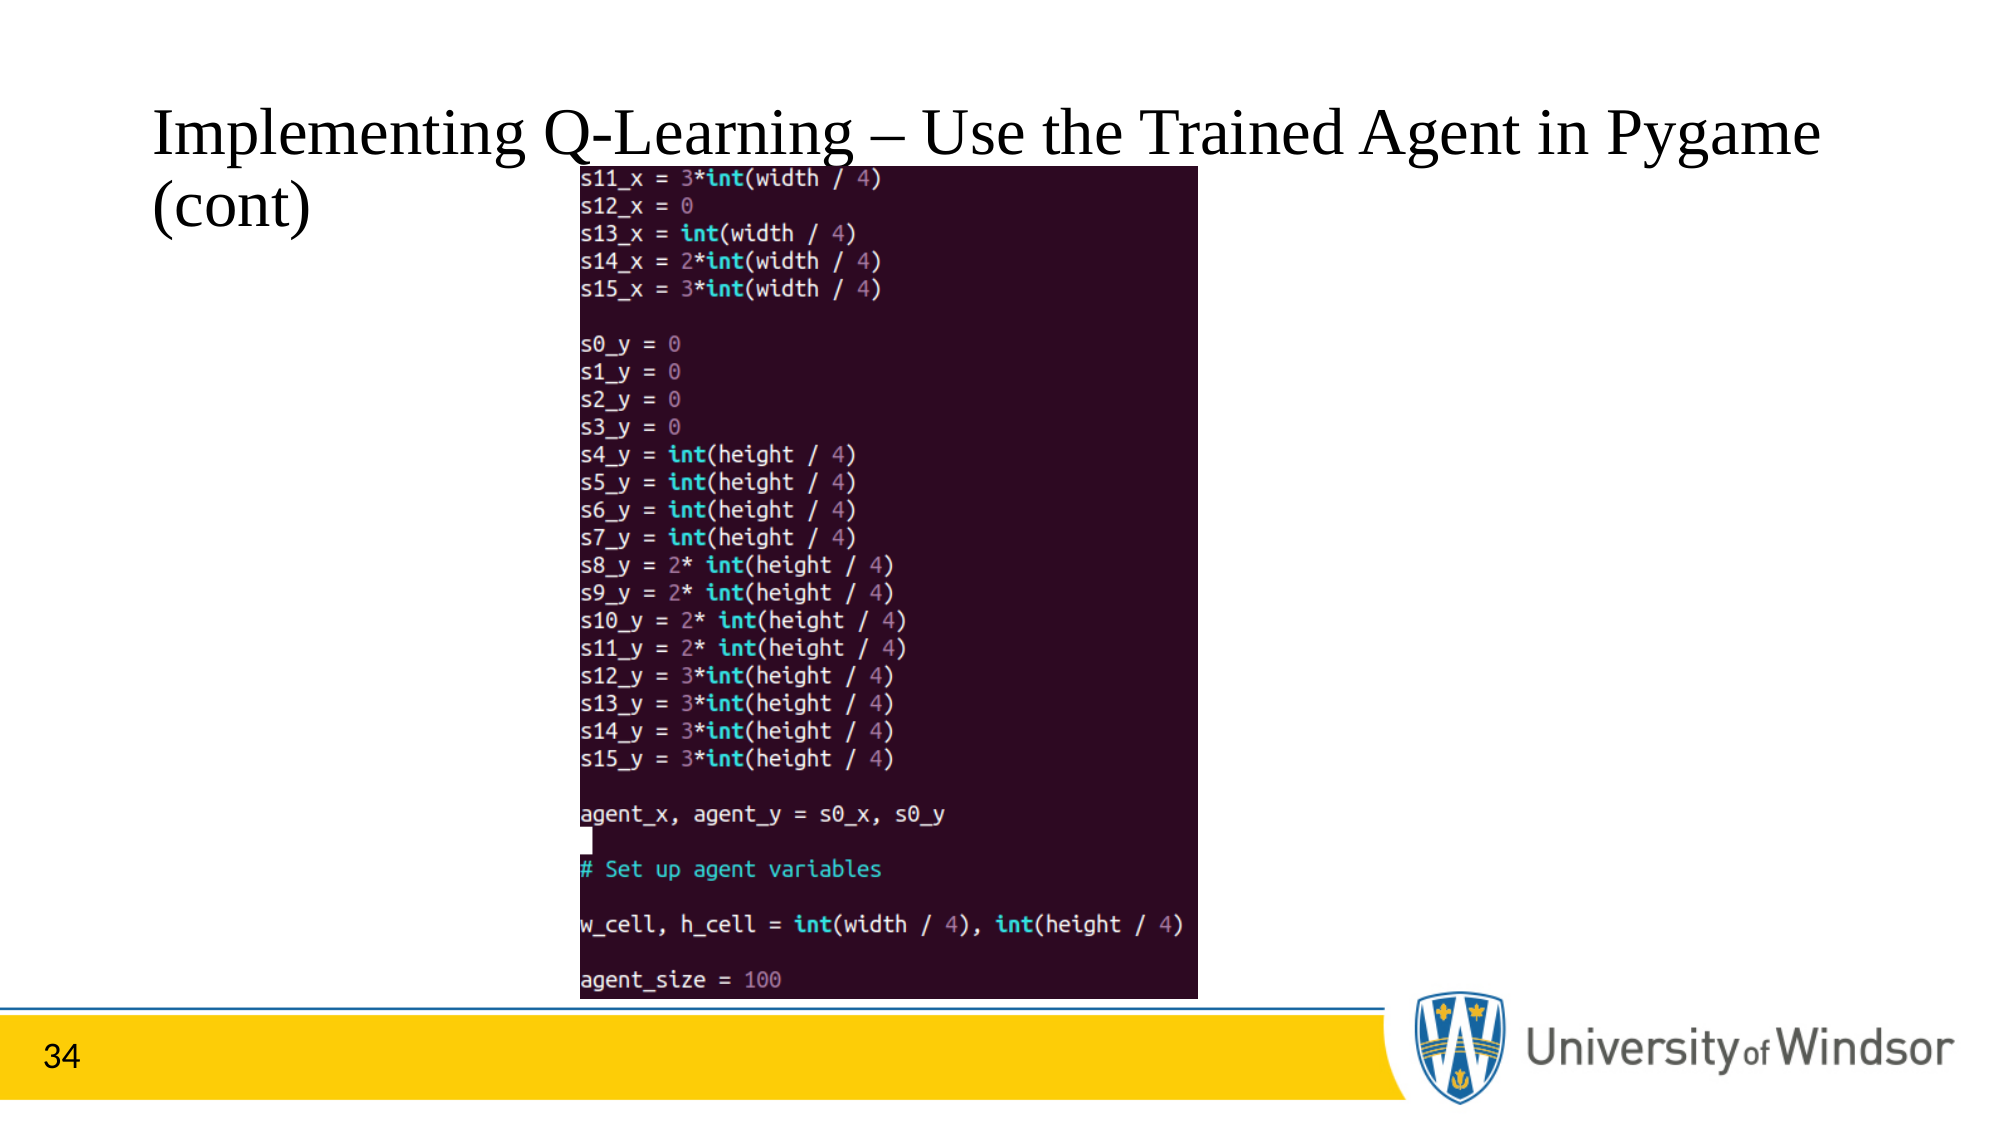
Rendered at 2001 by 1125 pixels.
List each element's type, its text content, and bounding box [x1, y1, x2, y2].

picture [0, 165, 2000, 1125]
text_box 34 [27, 1023, 136, 1091]
text_box Implementing Q-Learning – Use the Trained Agent in Pygame (cont) [137, 59, 1863, 278]
